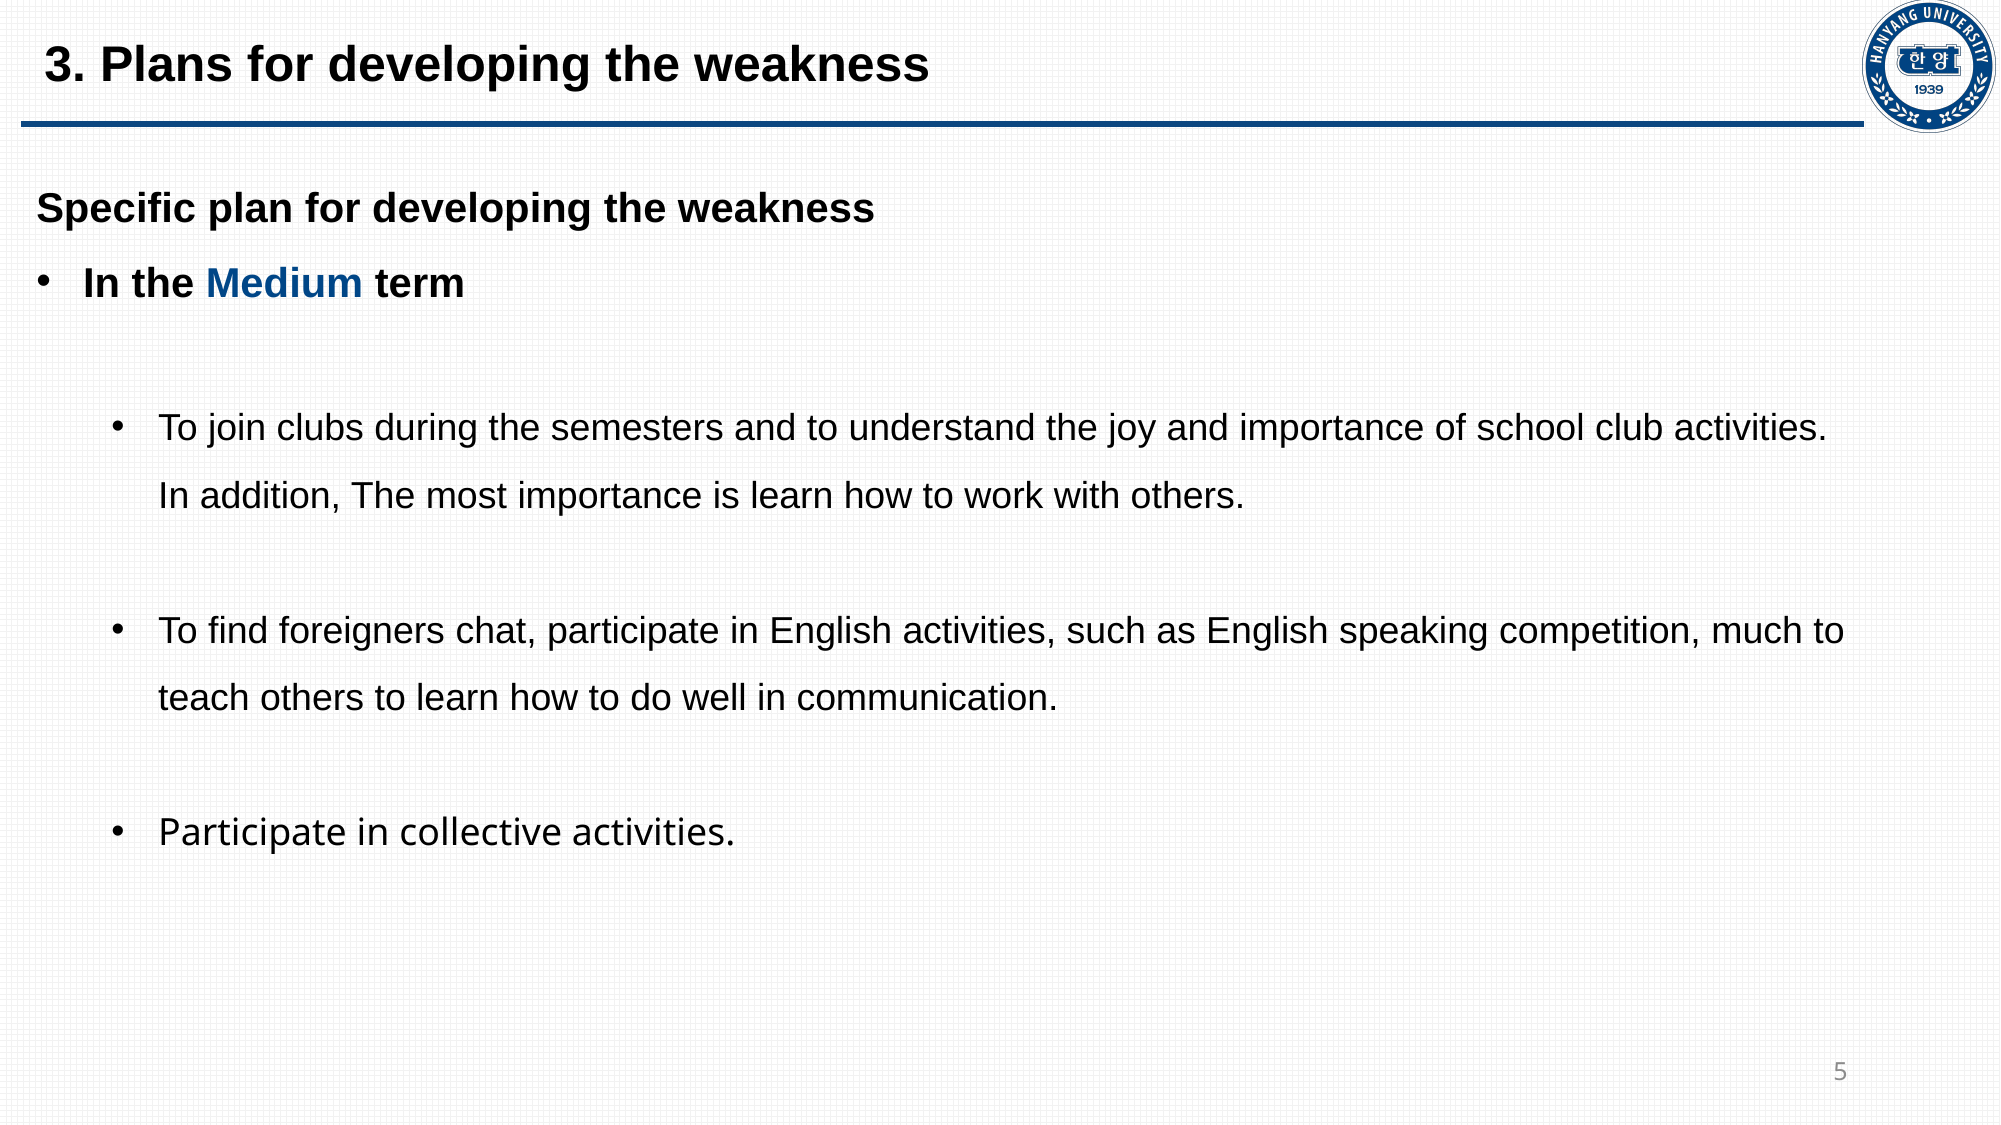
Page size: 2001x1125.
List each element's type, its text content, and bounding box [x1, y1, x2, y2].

picture [1862, 0, 1996, 133]
text_box 3. Plans for developing the weakness [29, 24, 946, 99]
text_box Specific plan for developing the weakness In the Medium term To join clubs during the semesters and to understand the joy and importance of school club activities. In addition, The most importance is learn how to work with others. To find foreigners chat, participate in English activities, such as English speaking competition, much to teach others to learn how to do well in communication. Participate in collective activities. [21, 148, 1864, 928]
slide_number 5 [1412, 1042, 1863, 1103]
